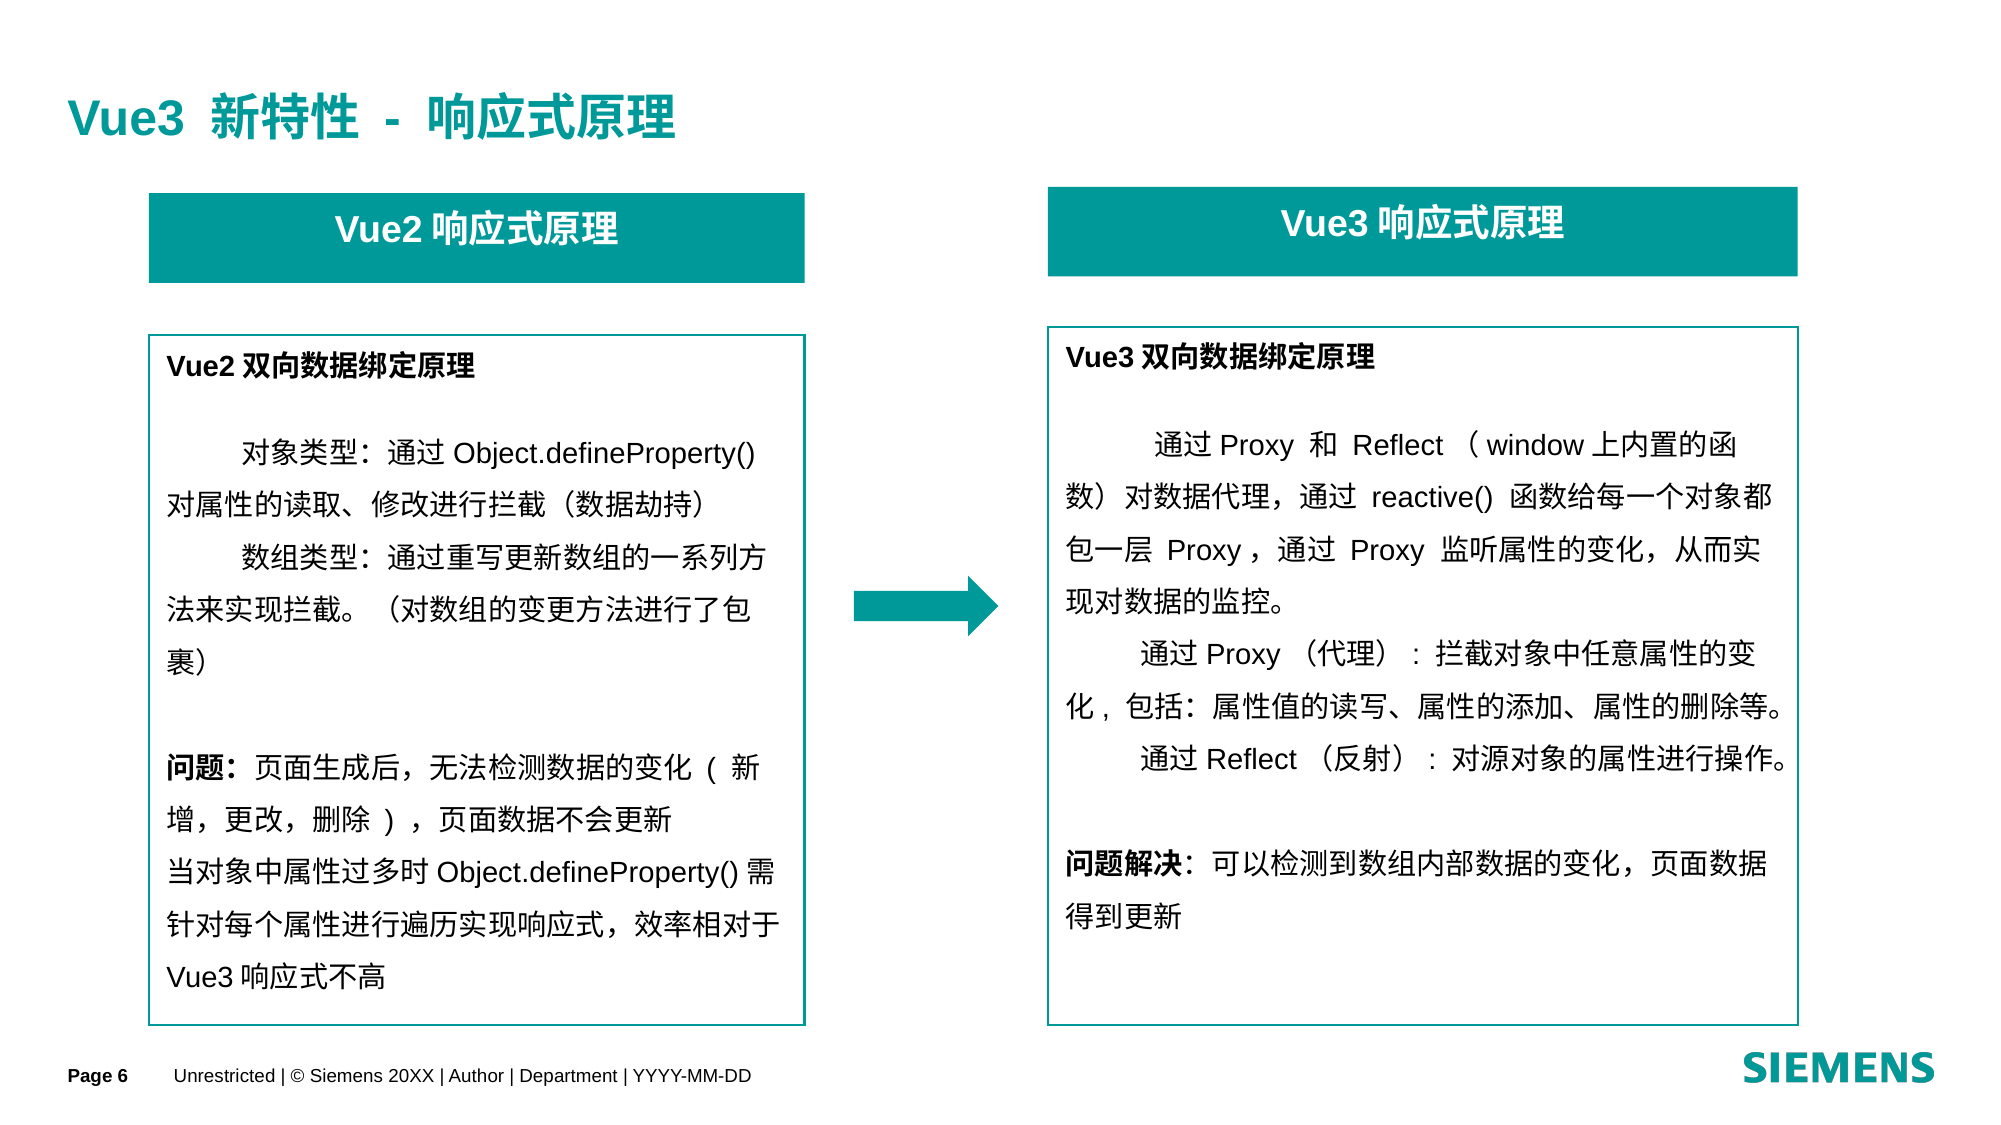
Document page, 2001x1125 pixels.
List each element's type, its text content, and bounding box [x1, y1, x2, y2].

text_box Vue2响应式原理 [148, 192, 806, 284]
picture [1744, 1052, 1934, 1083]
footer Unrestricted | © Siemens 20XX | Author | Department | YYYY-MM-DD [174, 1035, 1686, 1125]
text_box [852, 573, 1000, 639]
text_box Vue3响应式原理 [1047, 186, 1799, 278]
text_box Vue2双向数据绑定原理 对象类型：通过Object.defineProperty()对属性的读取、修改进行拦截（数据劫持） 数组类型：通过重写更新数组的一系列方法来实现拦截。（对数组的变更方法进行了包裹） 问题：页面生成后，无法检测数据的变化 ( 新增，更改，删除 ) ，页面数据不会更新 当对象中属性过多时Object.defineProperty()需针对每个属性进行遍历实现响应式，效率相对于Vue3响应式不高 [148, 334, 806, 1026]
slide_number Page [67, 1035, 174, 1125]
text_box Vue3双向数据绑定原理 通过Proxy 和 Reflect（window上内置的函数）对数据代理，通过 reactive() 函数给每⼀个对象都包⼀层 Proxy，通过 Proxy 监听属性的变化，从⽽实现对数据的监控。 通过Proxy（代理）: 拦截对象中任意属性的变化, 包括：属性值的读写、属性的添加、属性的删除等。 通过Reflect（反射）: 对源对象的属性进行操作。 问题解决：可以检测到数组内部数据的变化，页面数据得到更新 [1047, 326, 1799, 1026]
title Vue3 新特性 - 响应式原理 [67, 30, 1686, 194]
